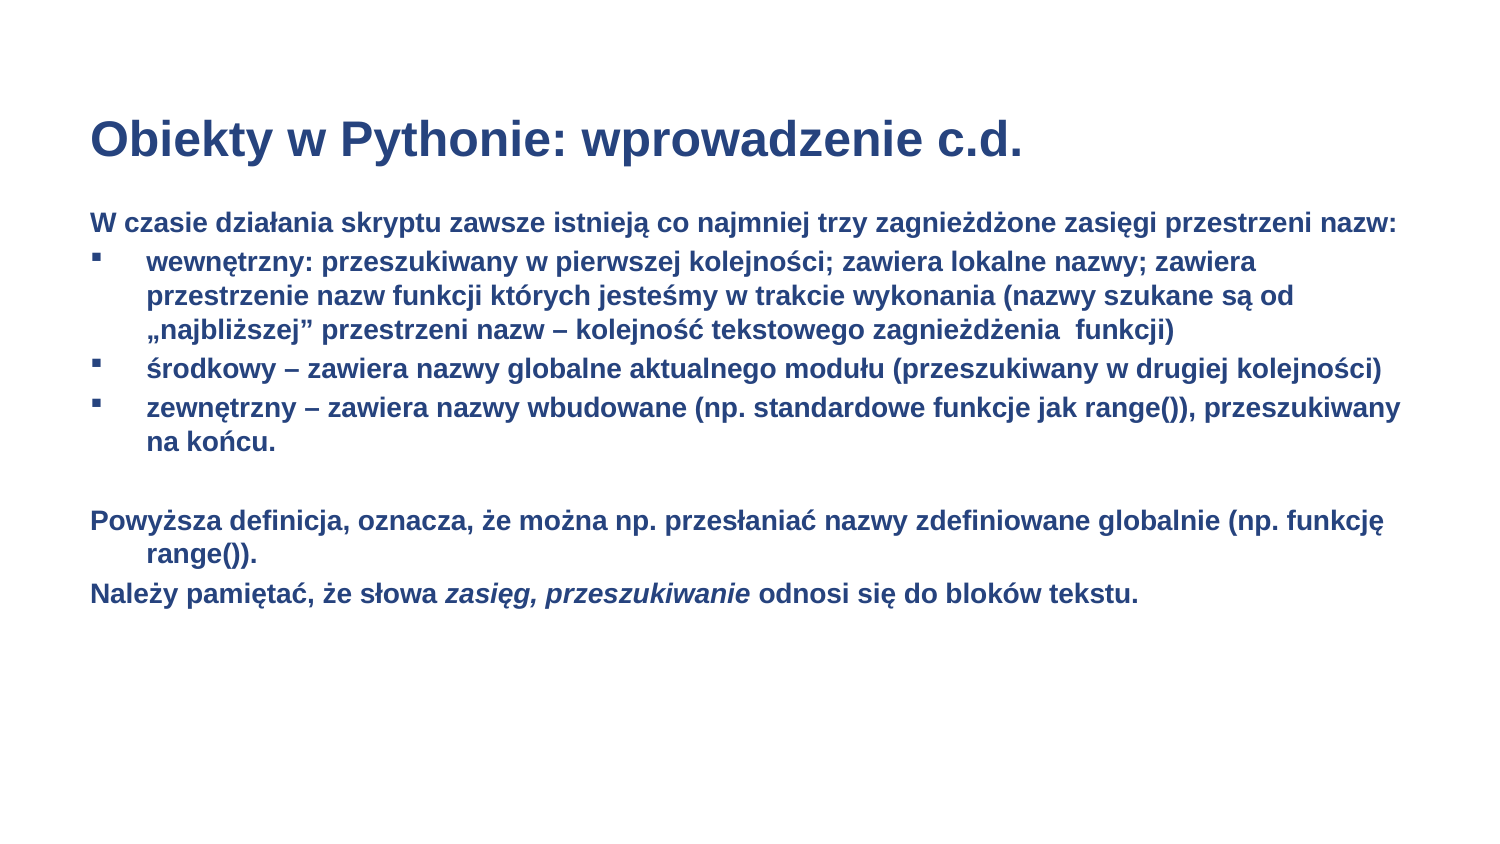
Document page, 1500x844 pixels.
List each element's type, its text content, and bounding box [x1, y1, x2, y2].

title Obiekty w Pythonie: wprowadzenie c.d. [75, 33, 1425, 175]
list W czasie działania skryptu zawsze istnieją co najmniej trzy zagnieżdżone zasięgi przestrzeni nazw: wewnętrzny: przeszukiwany w pierwszej kolejności; zawiera lokalne nazwy; zawiera przestrzenie nazw funkcji których jesteśmy w trakcie wykonania (nazwy szukane są od „najbliższej” przestrzeni nazw – kolejność tekstowego zagnieżdżenia funkcji) środkowy – zawiera nazwy globalne aktualnego modułu (przeszukiwany w drugiej kolejności) zewnętrzny – zawiera nazwy wbudowane (np. standardowe funkcje jak range()), przeszukiwany na końcu. Powyższa definicja, oznacza, że można np. przesłaniać nazwy zdefiniowane globalnie (np. funkcję range()). Należy pamiętać, że słowa zasięg, przeszukiwanie odnosi się do bloków tekstu. [75, 196, 1425, 754]
